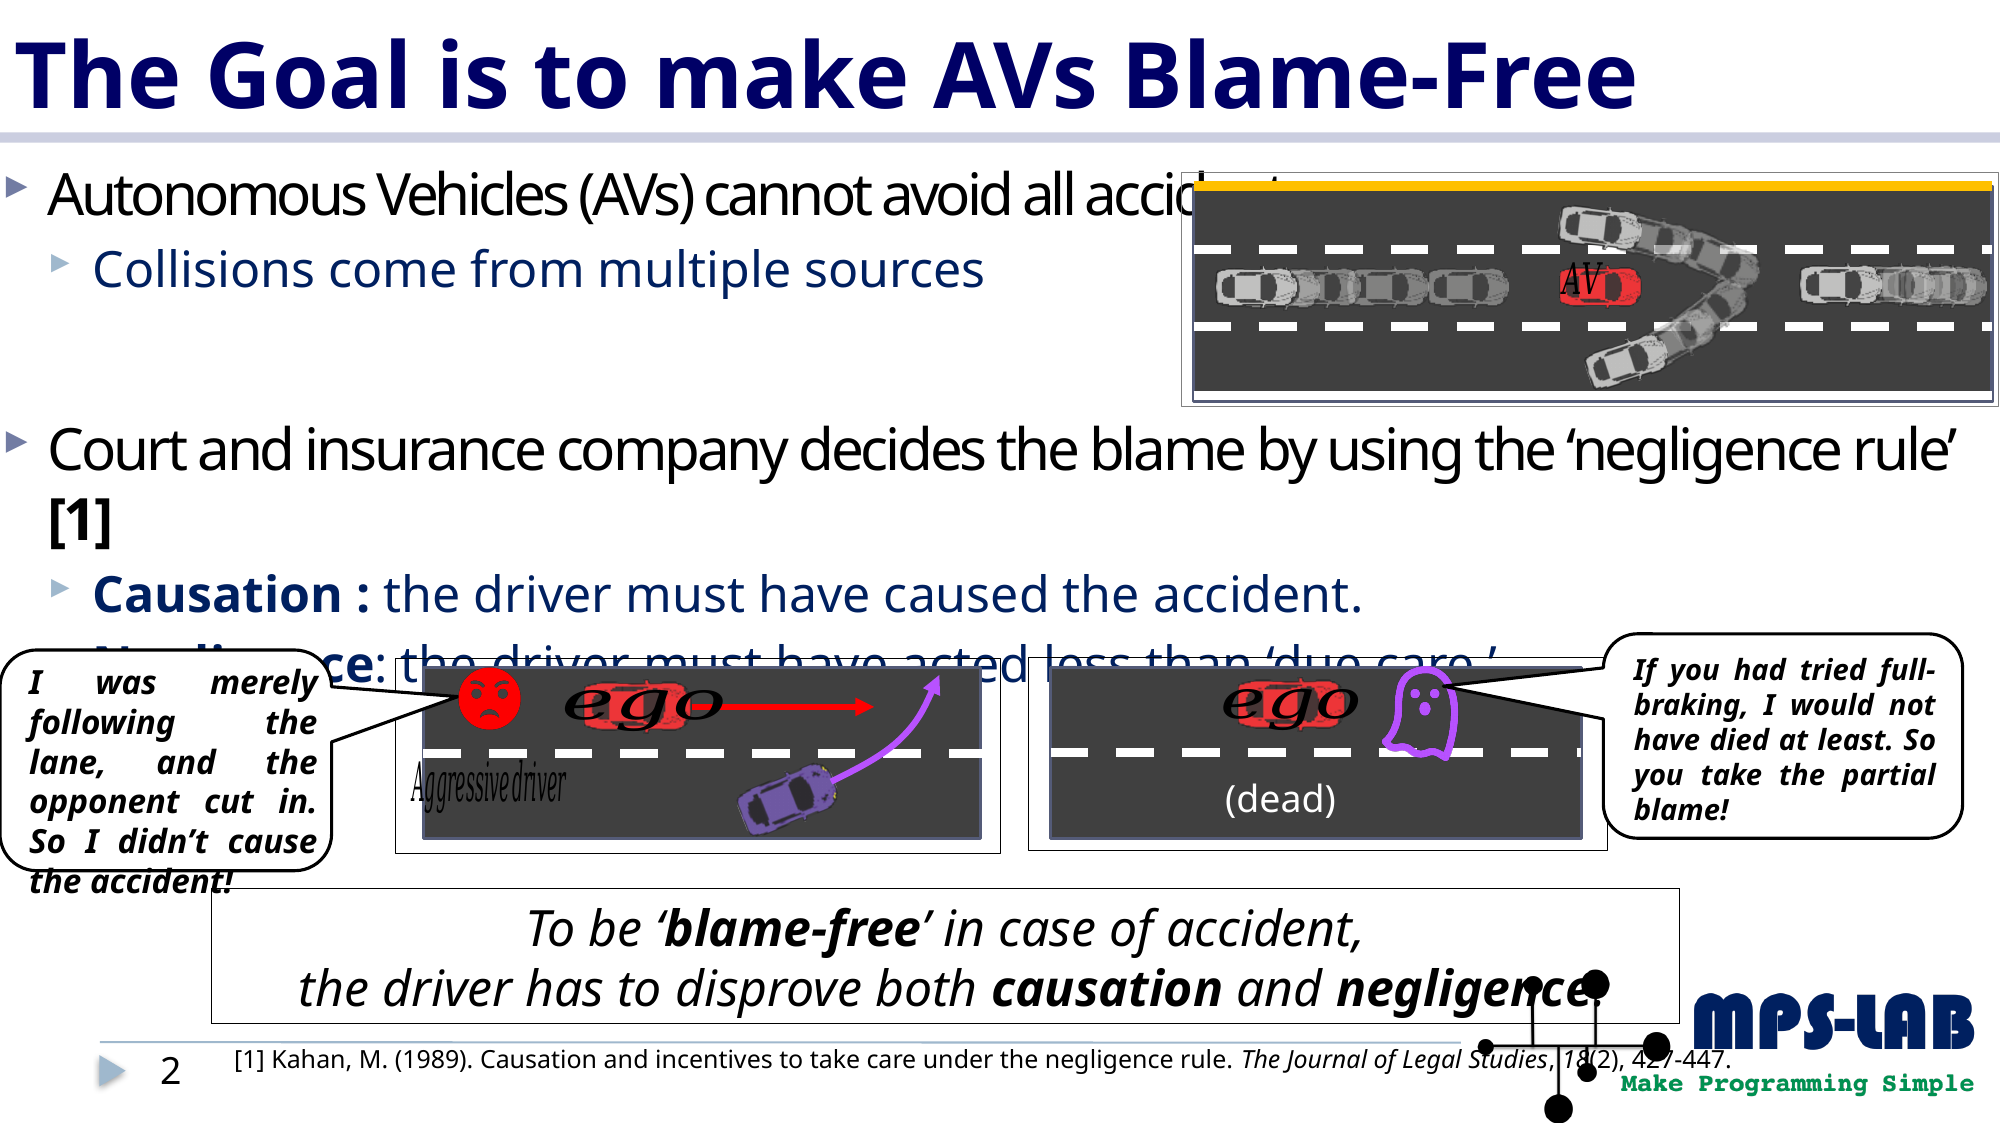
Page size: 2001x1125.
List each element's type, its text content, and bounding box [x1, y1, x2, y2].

picture [450, 659, 529, 739]
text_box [1028, 657, 1608, 852]
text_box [395, 658, 1018, 854]
slide_number 2 [145, 1039, 353, 1100]
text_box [0, 649, 333, 871]
picture [1477, 950, 2001, 1123]
picture [1369, 660, 1474, 765]
list Autonomous Vehicles (AVs) cannot avoid all accidents. Collisions come from multiple sources Court and insurance company decides the blame by using the ‘negligence rule’ [1] Causation : the driver must have caused the accident. Negligence: the driver must have acted less than ‘due care.’ [0, 149, 1990, 915]
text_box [1180, 171, 1999, 407]
text_box To be ‘blame-free’ in case of accident, the driver has to disprove both causation and negligence. [211, 888, 1680, 1024]
text_box [1] Kahan, M. (1989). Causation and incentives to take care under the negligence rule. The Journal of Legal Studies, 18(2), 427-447. [219, 1036, 1822, 1081]
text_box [1603, 633, 1963, 839]
title The Goal is to make AVs Blame-Free [0, 0, 2000, 134]
